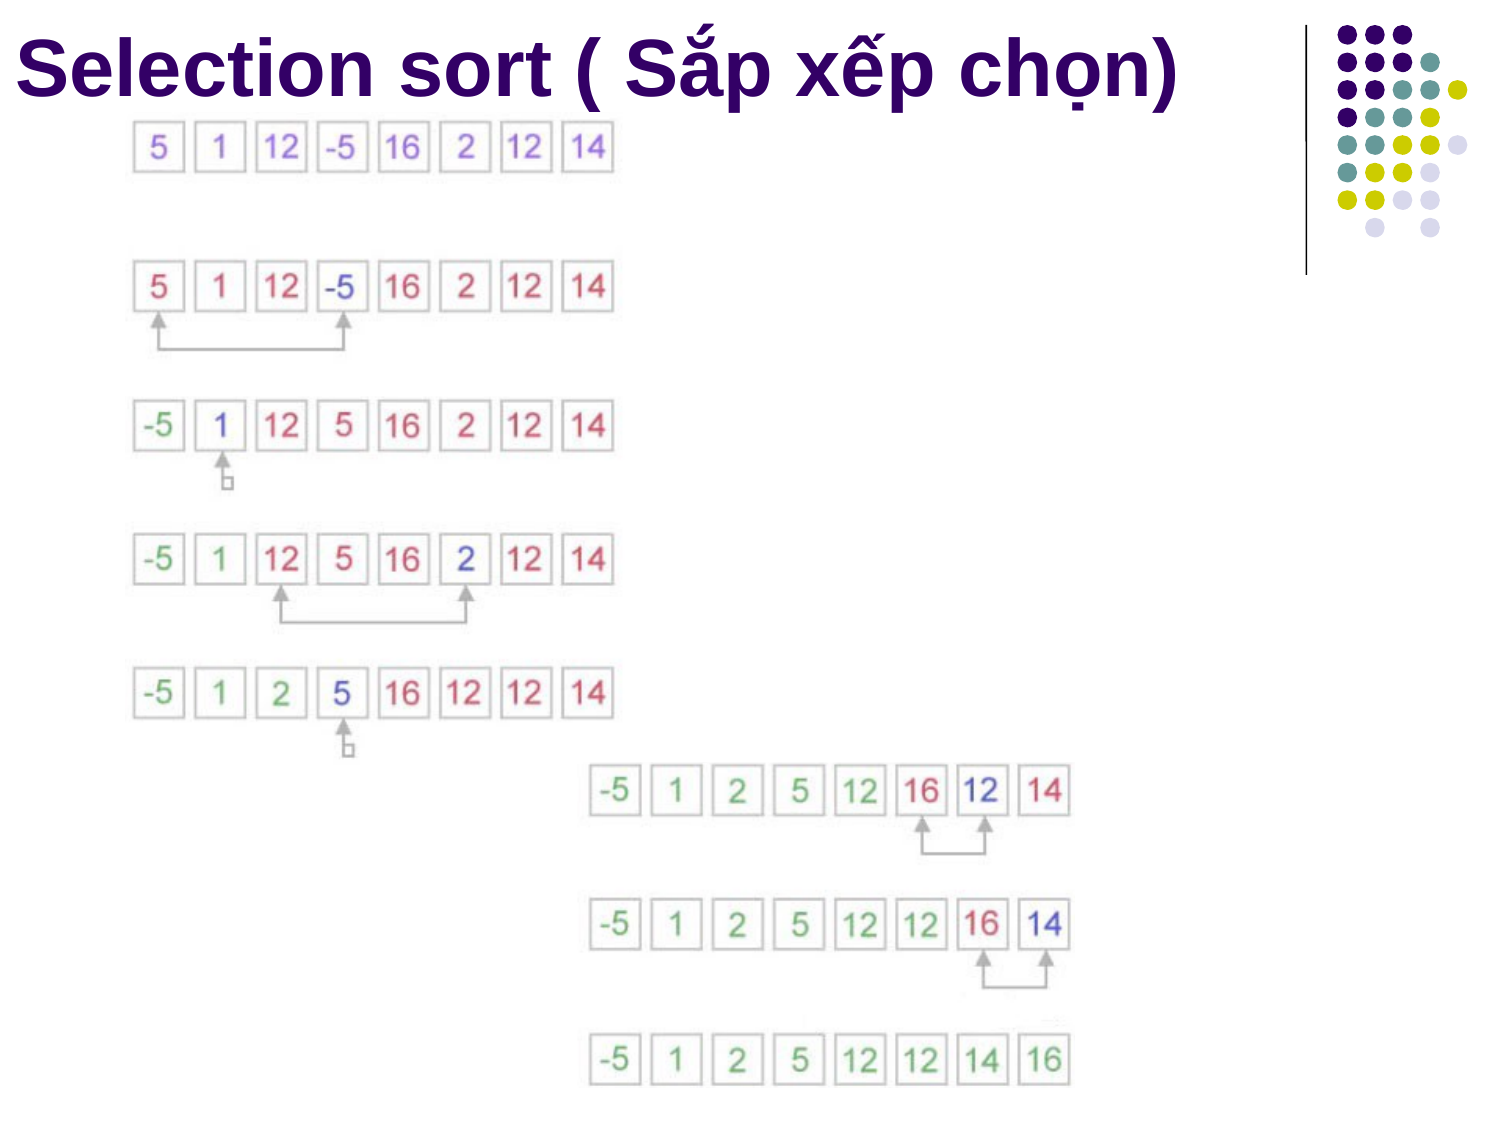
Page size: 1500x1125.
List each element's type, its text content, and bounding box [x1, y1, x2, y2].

title Selection sort ( Sắp xếp chọn) [0, 37, 1238, 121]
picture [124, 112, 1076, 1088]
